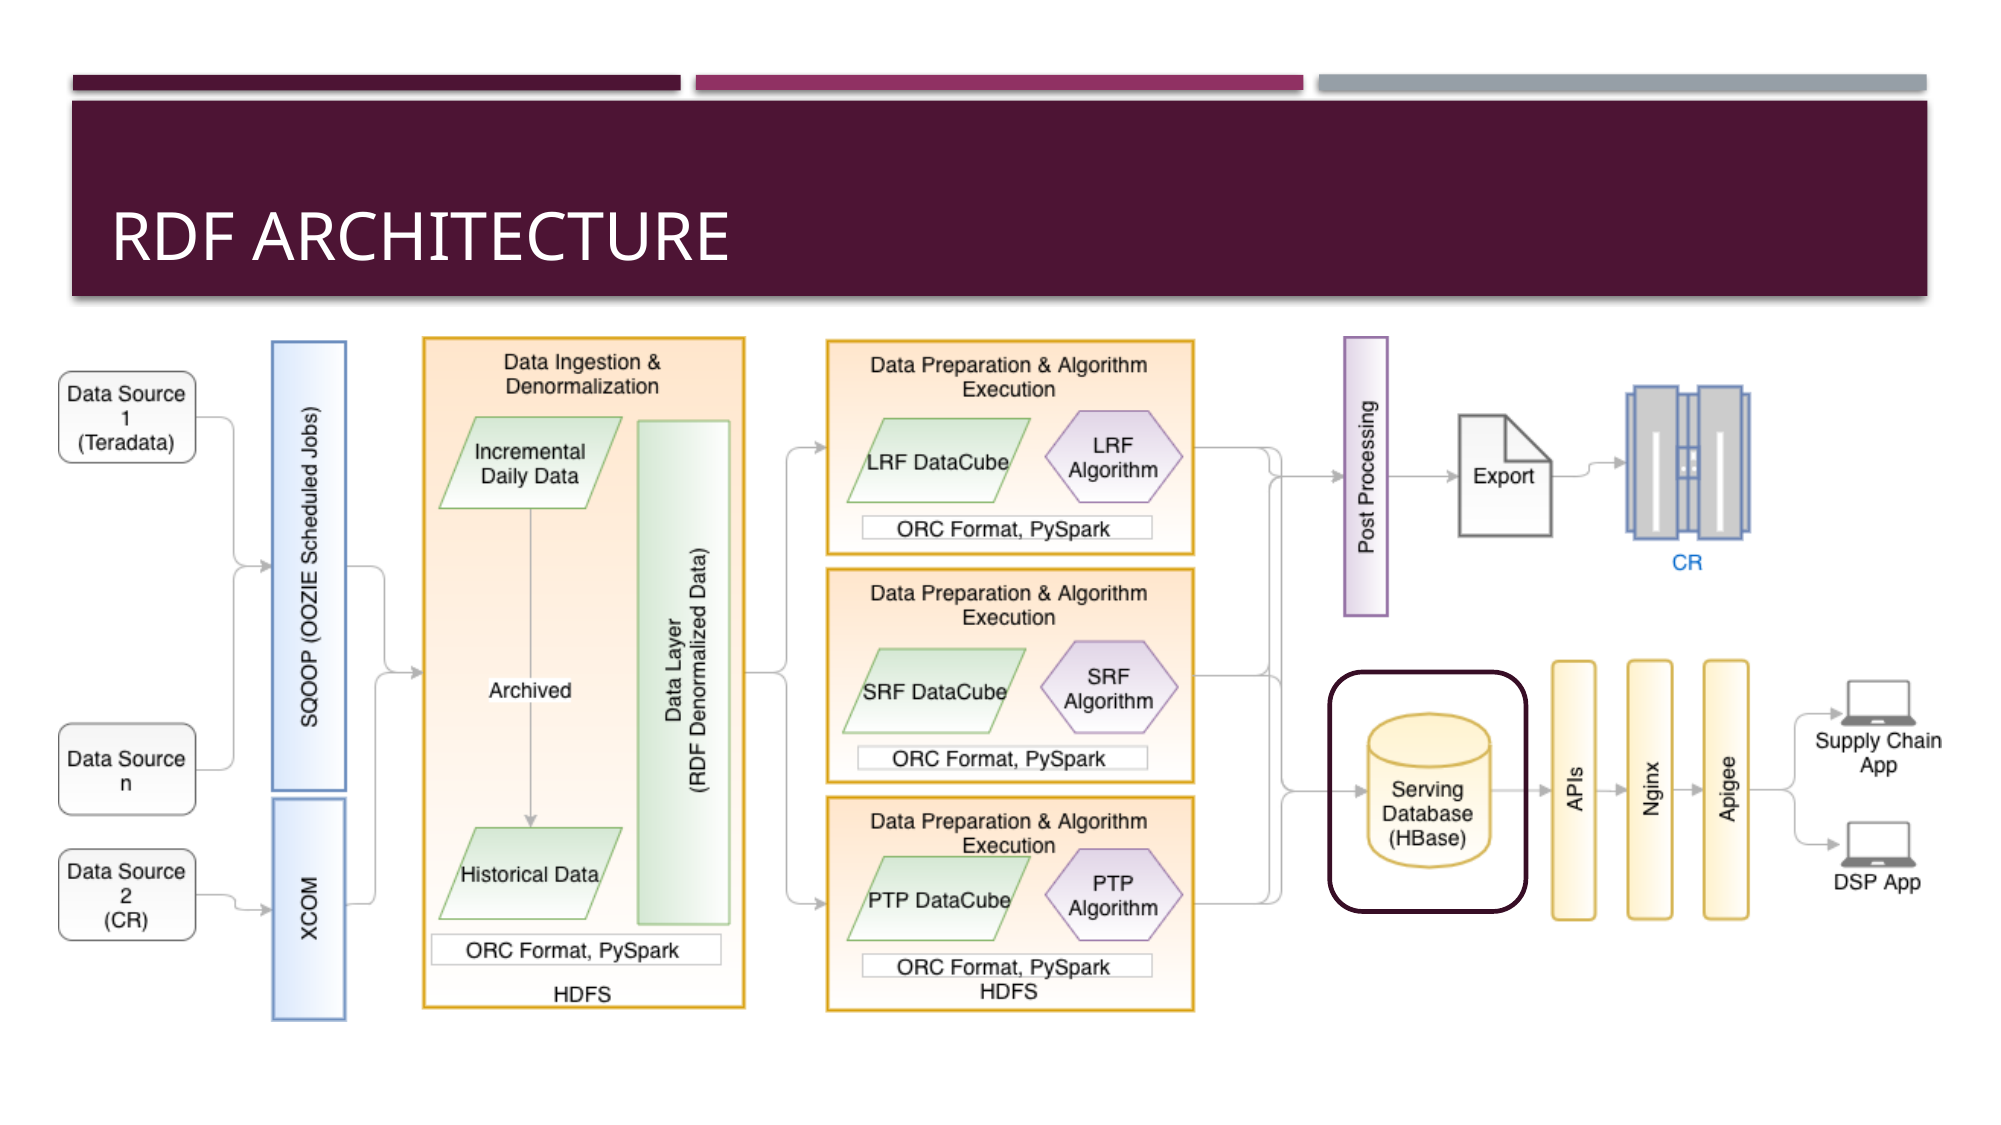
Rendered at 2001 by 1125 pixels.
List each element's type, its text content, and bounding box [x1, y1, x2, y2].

title RDF Architecture [95, 115, 1905, 282]
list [57, 335, 1943, 1023]
